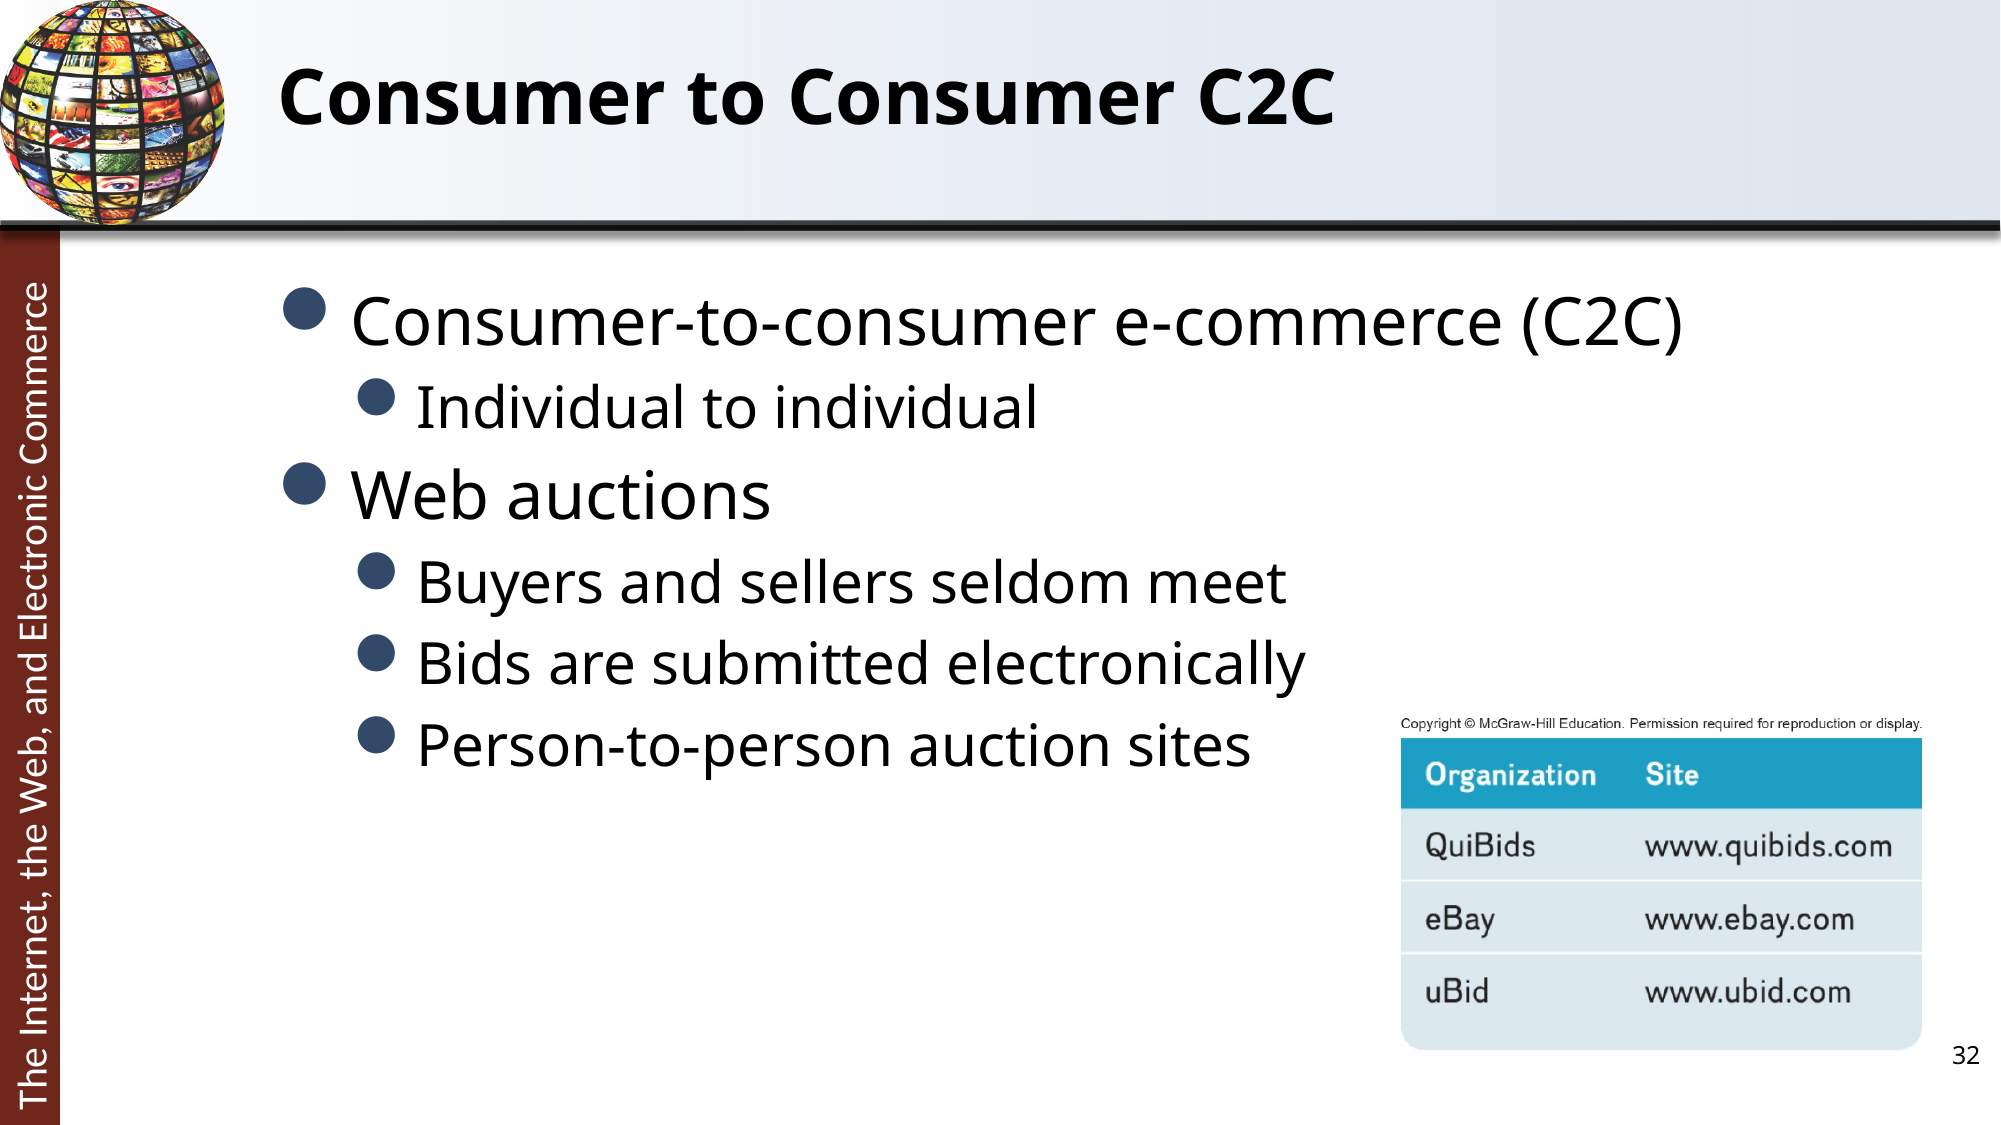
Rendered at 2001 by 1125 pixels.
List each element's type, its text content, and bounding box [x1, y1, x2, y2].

list Consumer-to-consumer e-commerce (C2C) Individual to individual Web auctions Buyers and sellers seldom meet Bids are submitted electronically Person-to-person auction sites [262, 270, 1822, 978]
slide_number 32 [1795, 1033, 1996, 1079]
picture [0, 0, 225, 225]
title Consumer to Consumer C2C [262, 0, 1388, 188]
picture [1399, 717, 1923, 1052]
